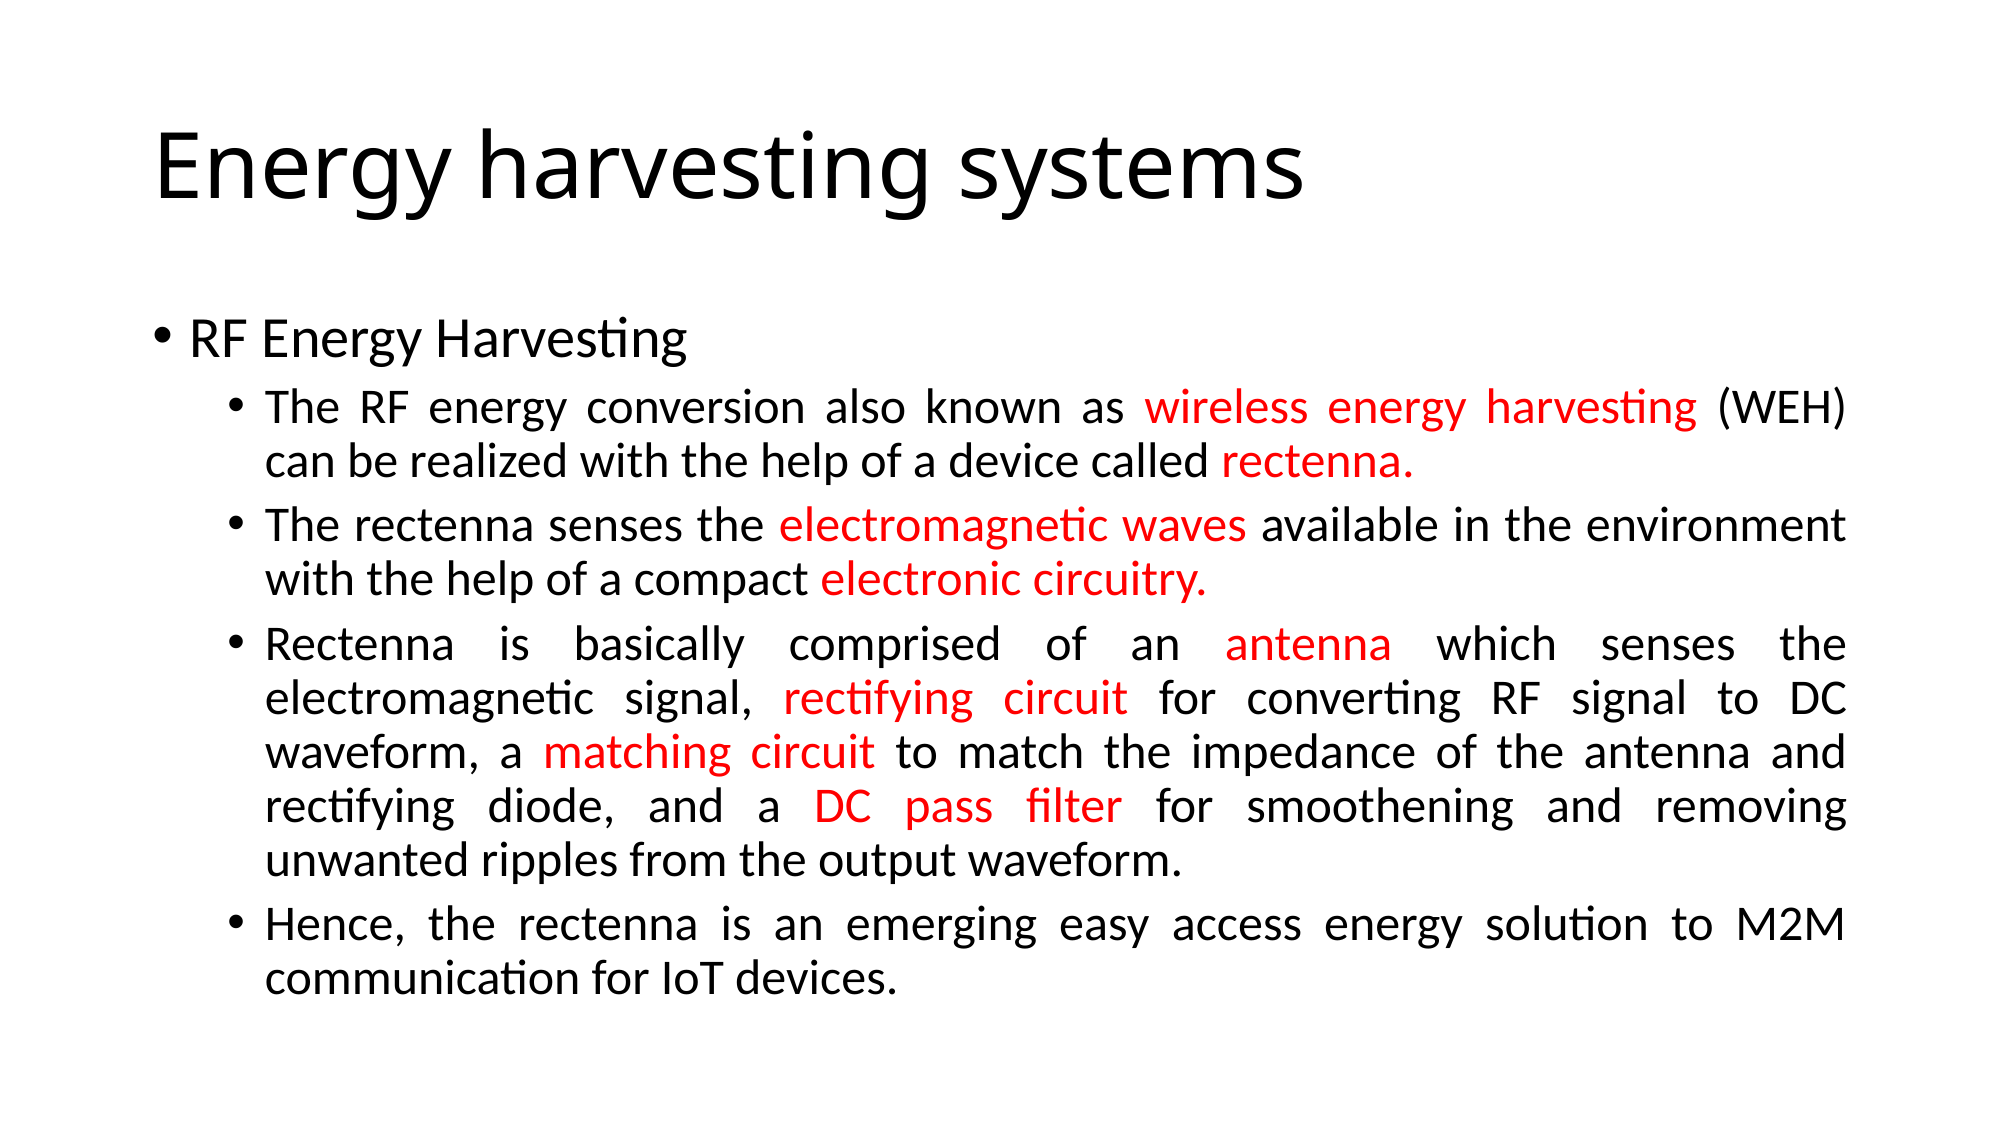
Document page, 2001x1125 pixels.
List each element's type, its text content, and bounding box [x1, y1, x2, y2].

list RF Energy Harvesting The RF energy conversion also known as wireless energy harvesting (WEH) can be realized with the help of a device called rectenna. The rectenna senses the electromagnetic waves available in the environment with the help of a compact electronic circuitry. Rectenna is basically comprised of an antenna which senses the electromagnetic signal, rectifying circuit for converting RF signal to DC waveform, a matching circuit to match the impedance of the antenna and rectifying diode, and a DC pass filter for smoothening and removing unwanted ripples from the output waveform. Hence, the rectenna is an emerging easy access energy solution to M2M communication for IoT devices. [137, 299, 1863, 1014]
title Energy harvesting systems [137, 59, 1863, 278]
